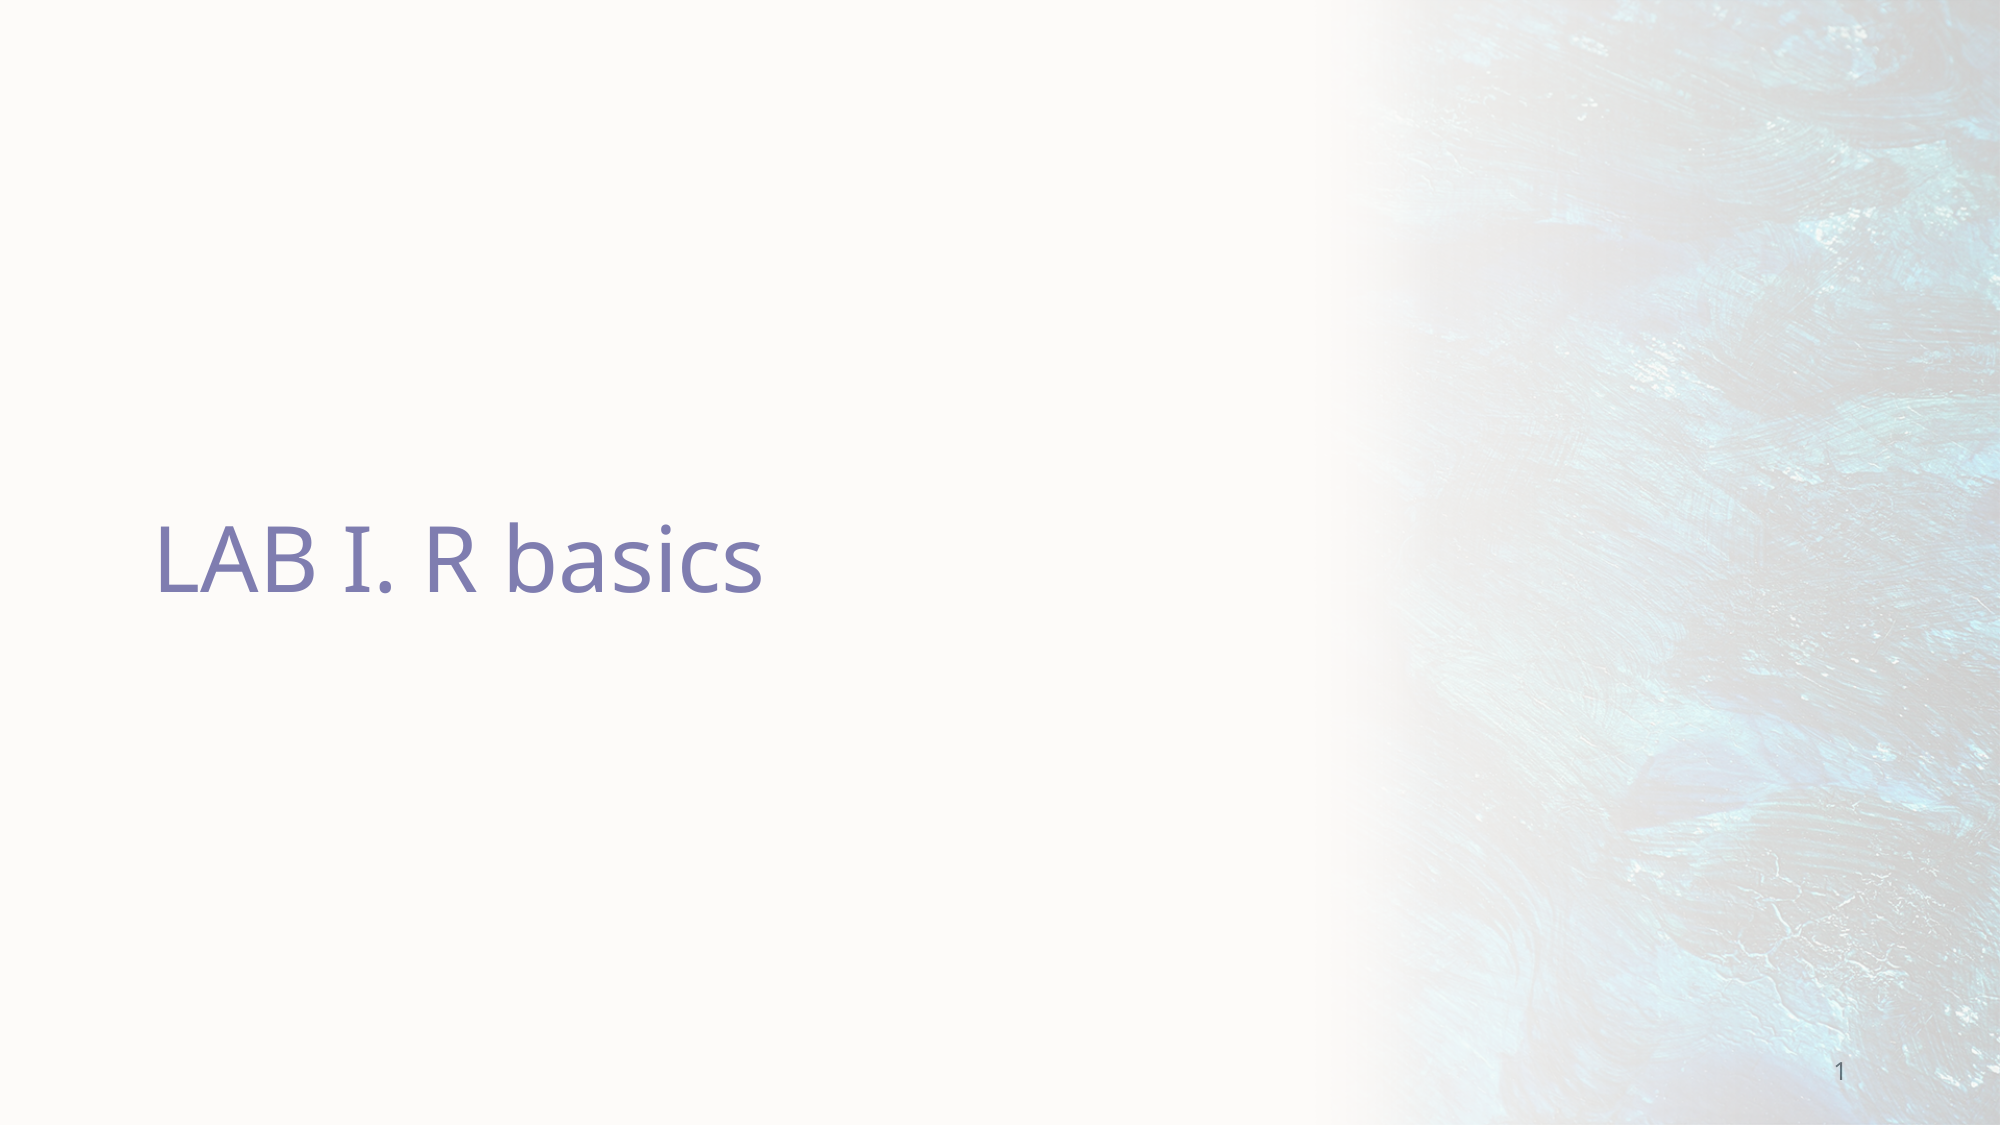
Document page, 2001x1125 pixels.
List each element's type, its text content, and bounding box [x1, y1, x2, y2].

picture [1286, 0, 2000, 1125]
title LAB I. R basics [137, 453, 1286, 672]
